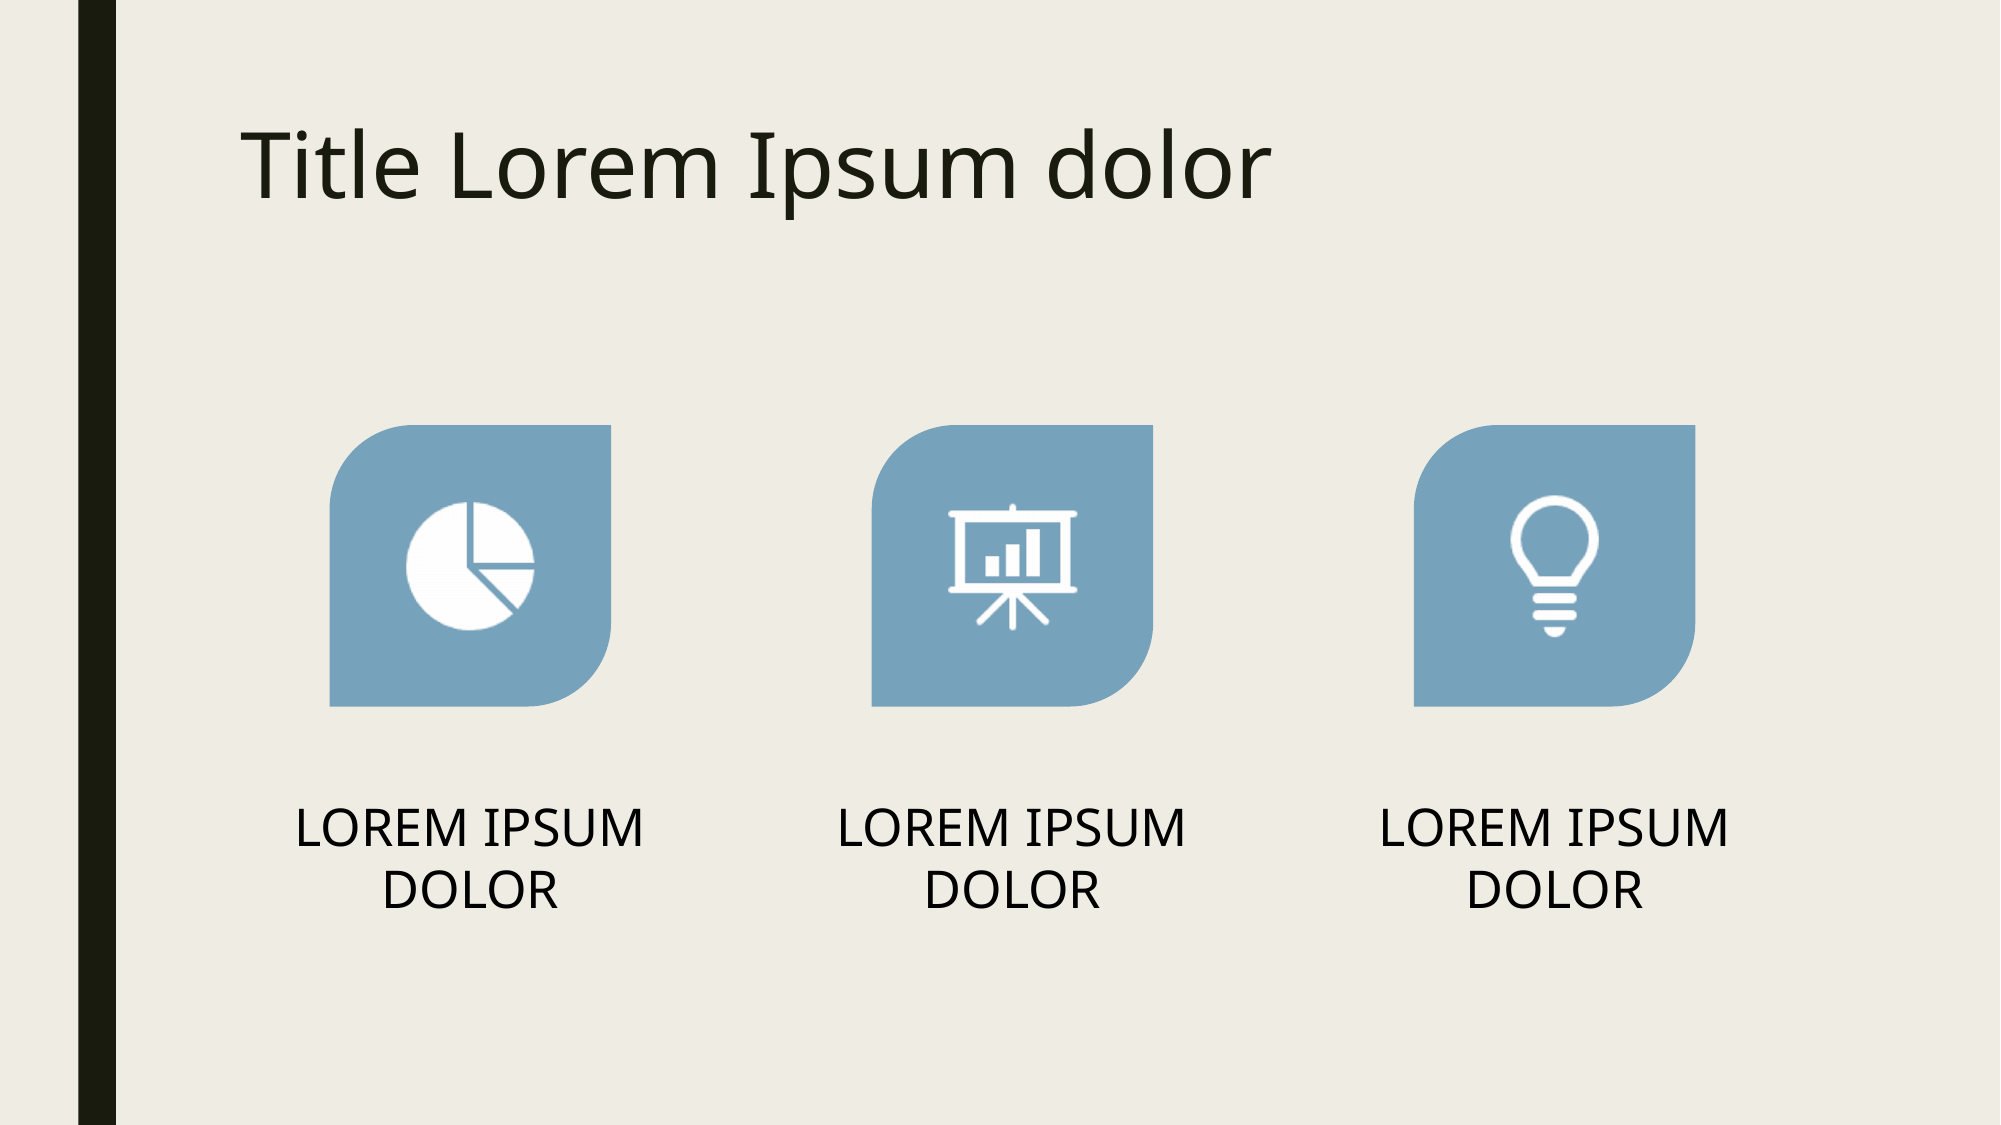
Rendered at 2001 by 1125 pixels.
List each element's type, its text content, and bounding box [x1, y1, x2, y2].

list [224, 374, 1800, 963]
title Title Lorem Ipsum dolor [225, 112, 1800, 357]
